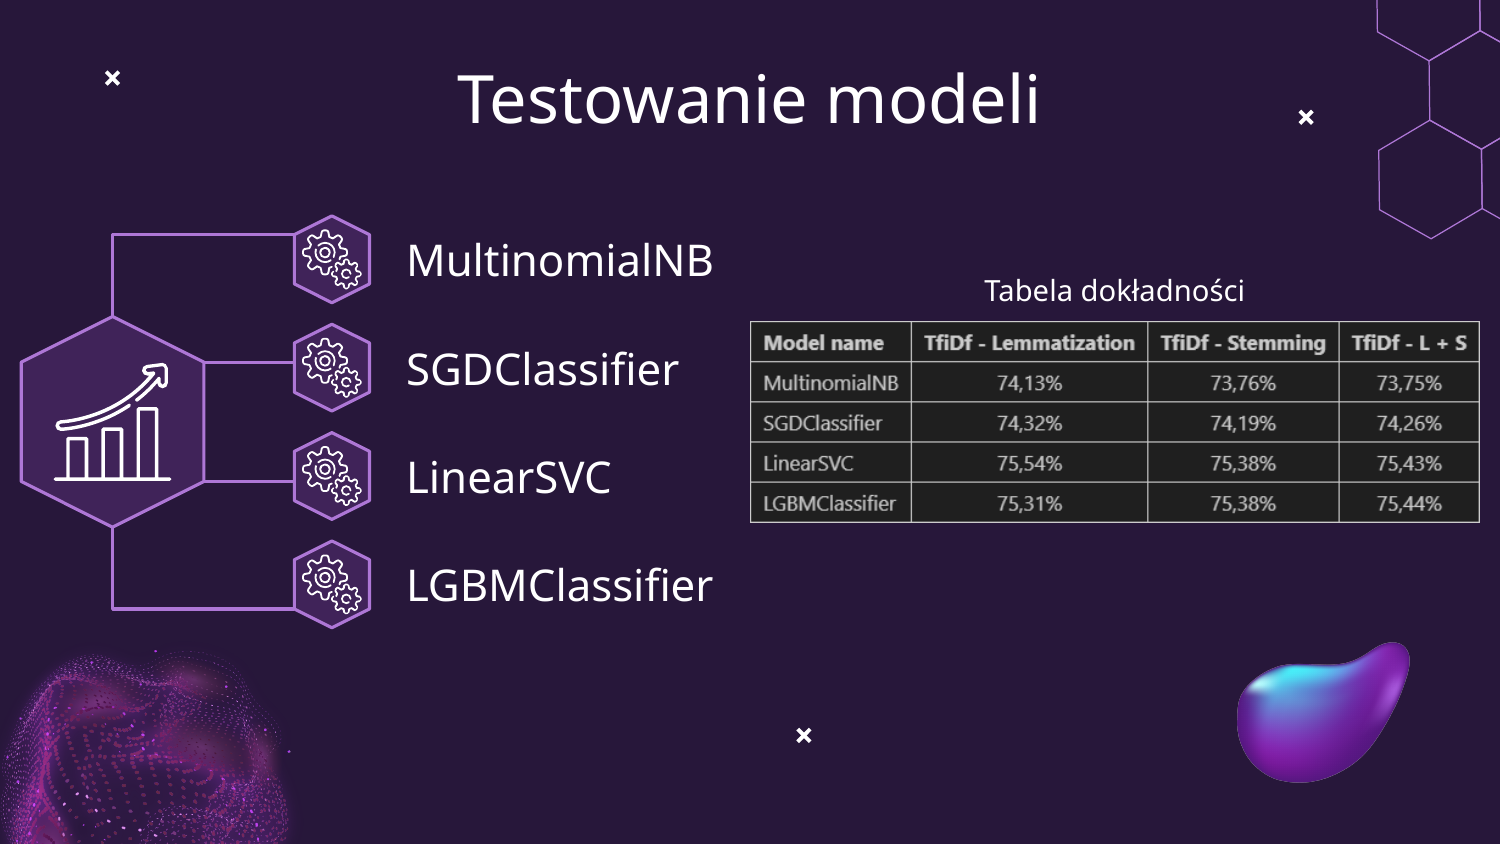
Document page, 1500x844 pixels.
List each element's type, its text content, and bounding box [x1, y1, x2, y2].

text_box [308, 324, 356, 336]
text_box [301, 229, 362, 290]
text_box [309, 540, 355, 552]
text_box [366, 232, 370, 286]
text_box Testowanie modeli [235, 41, 1264, 136]
text_box SGDClassifier [390, 333, 744, 402]
text_box [365, 340, 370, 394]
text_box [53, 362, 172, 482]
text_box [321, 514, 343, 520]
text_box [301, 445, 362, 507]
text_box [301, 337, 362, 398]
text_box [324, 299, 340, 303]
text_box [105, 71, 120, 85]
picture [0, 565, 362, 844]
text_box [301, 554, 362, 615]
text_box MultinomialNB [390, 225, 756, 294]
text_box LGBMClassifier [391, 550, 761, 619]
text_box [309, 215, 355, 227]
text_box LinearSVC [391, 441, 744, 511]
picture [1216, 614, 1443, 806]
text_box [162, 476, 245, 631]
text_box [112, 234, 295, 317]
text_box Tabela dokładności [836, 256, 1394, 317]
text_box [324, 624, 340, 628]
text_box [797, 728, 811, 742]
text_box [21, 318, 204, 527]
text_box [309, 432, 355, 444]
picture [749, 321, 1481, 523]
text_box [1299, 110, 1313, 124]
text_box [366, 557, 370, 611]
text_box [366, 449, 370, 502]
text_box [321, 406, 342, 412]
